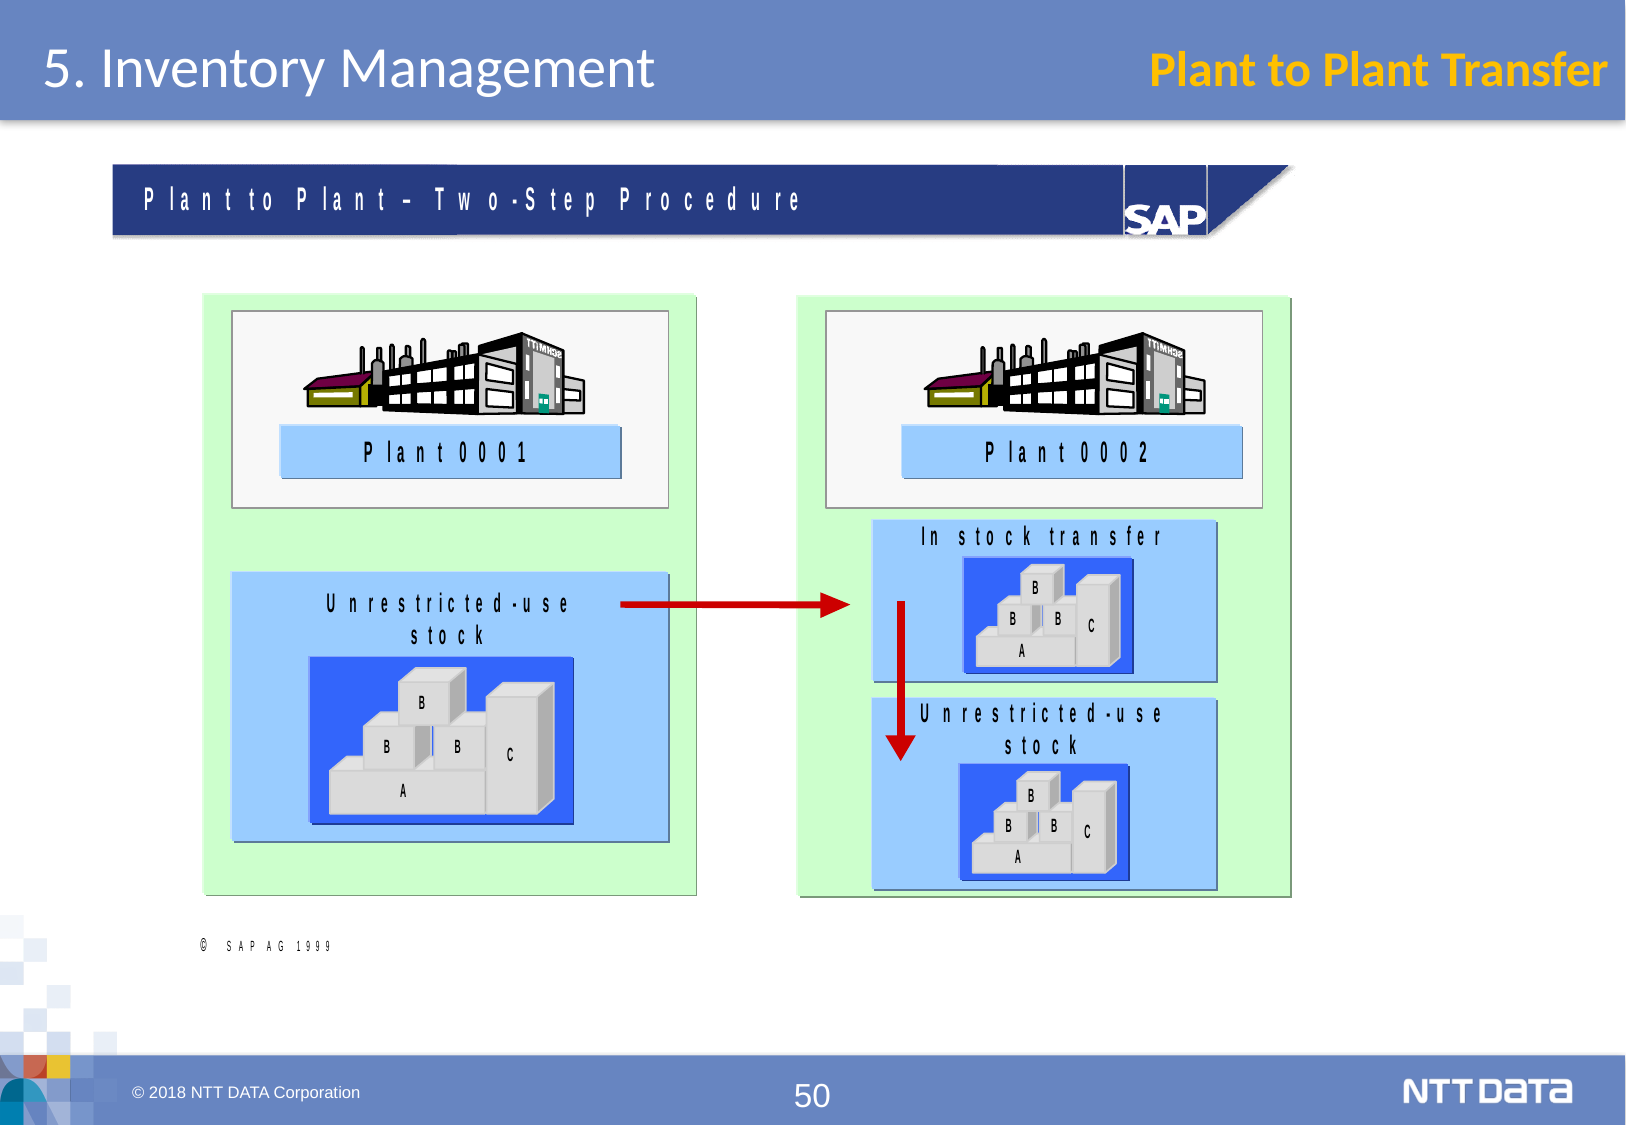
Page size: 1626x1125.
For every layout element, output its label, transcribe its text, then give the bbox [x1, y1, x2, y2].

picture [1391, 1066, 1585, 1116]
picture [0, 162, 1376, 1125]
list 5. Inventory Management [28, 0, 1599, 119]
text_box Plant to Plant Transfer [1013, 2, 1624, 121]
